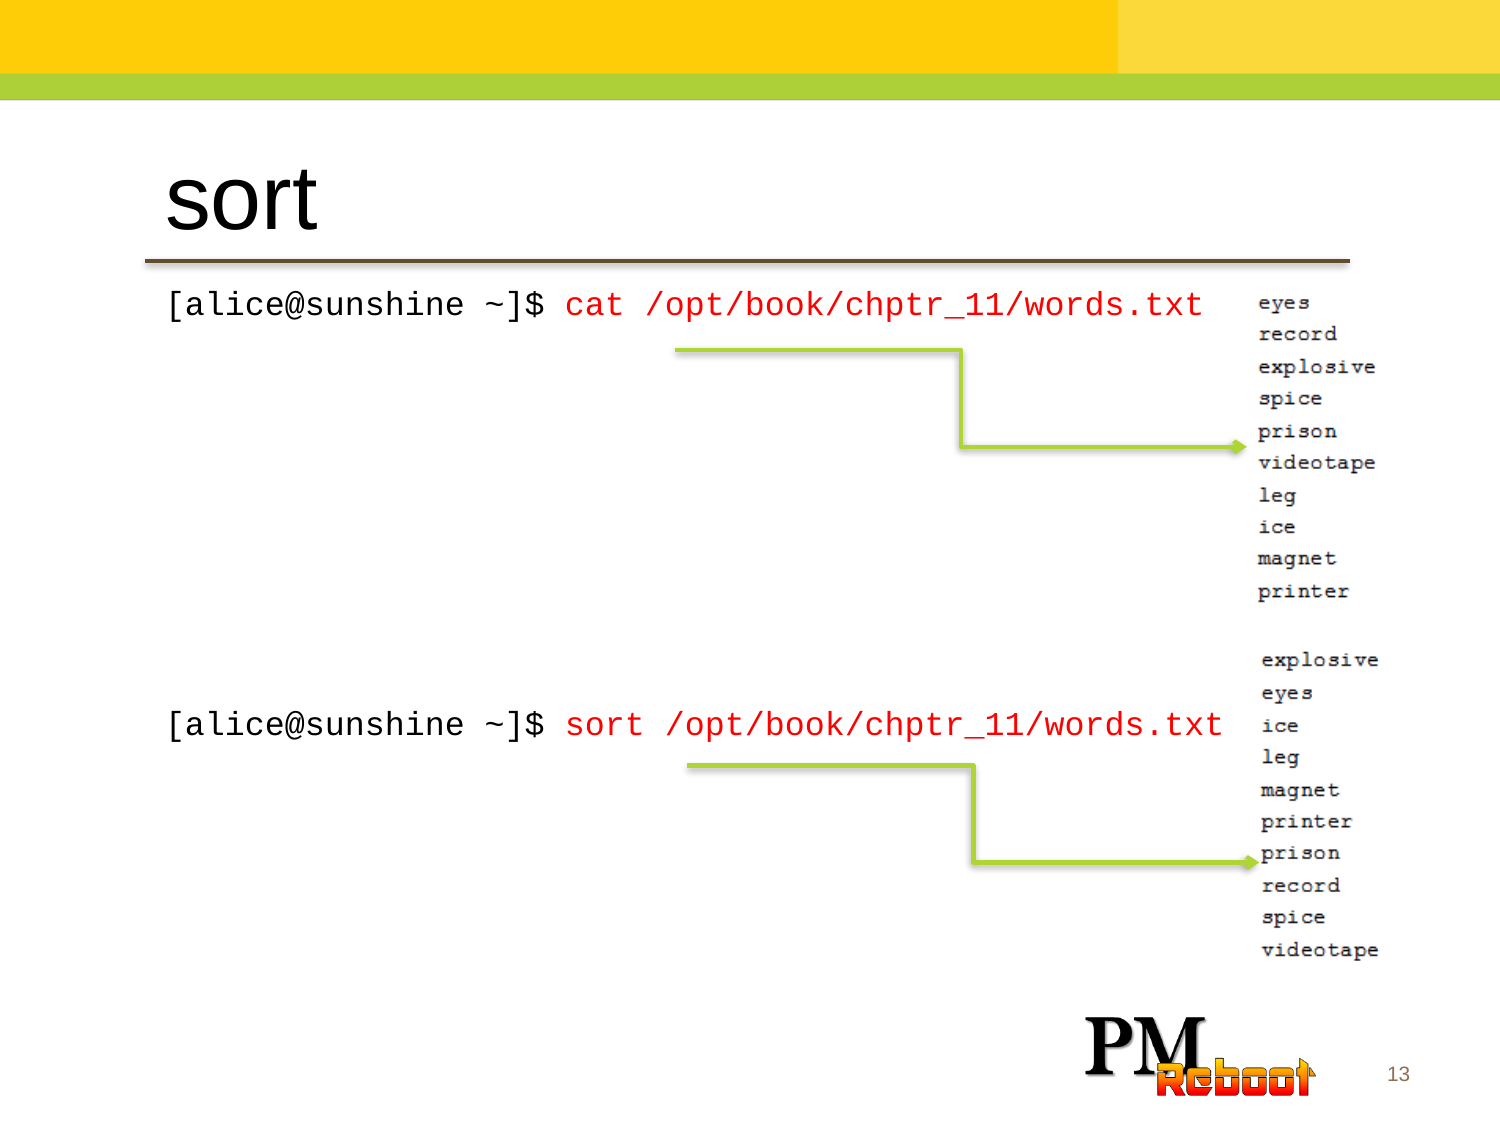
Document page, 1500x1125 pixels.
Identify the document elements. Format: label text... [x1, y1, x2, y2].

list [alice@sunshine ~]$ cat /opt/book/chptr_11/words.txt [alice@sunshine ~]$ sort /opt/book/chptr_11/words.txt [150, 275, 1388, 1038]
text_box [687, 765, 1260, 863]
title sort [150, 123, 866, 263]
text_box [674, 349, 1248, 448]
slide_number 13 [1074, 1042, 1425, 1103]
picture [0, 0, 1500, 1125]
